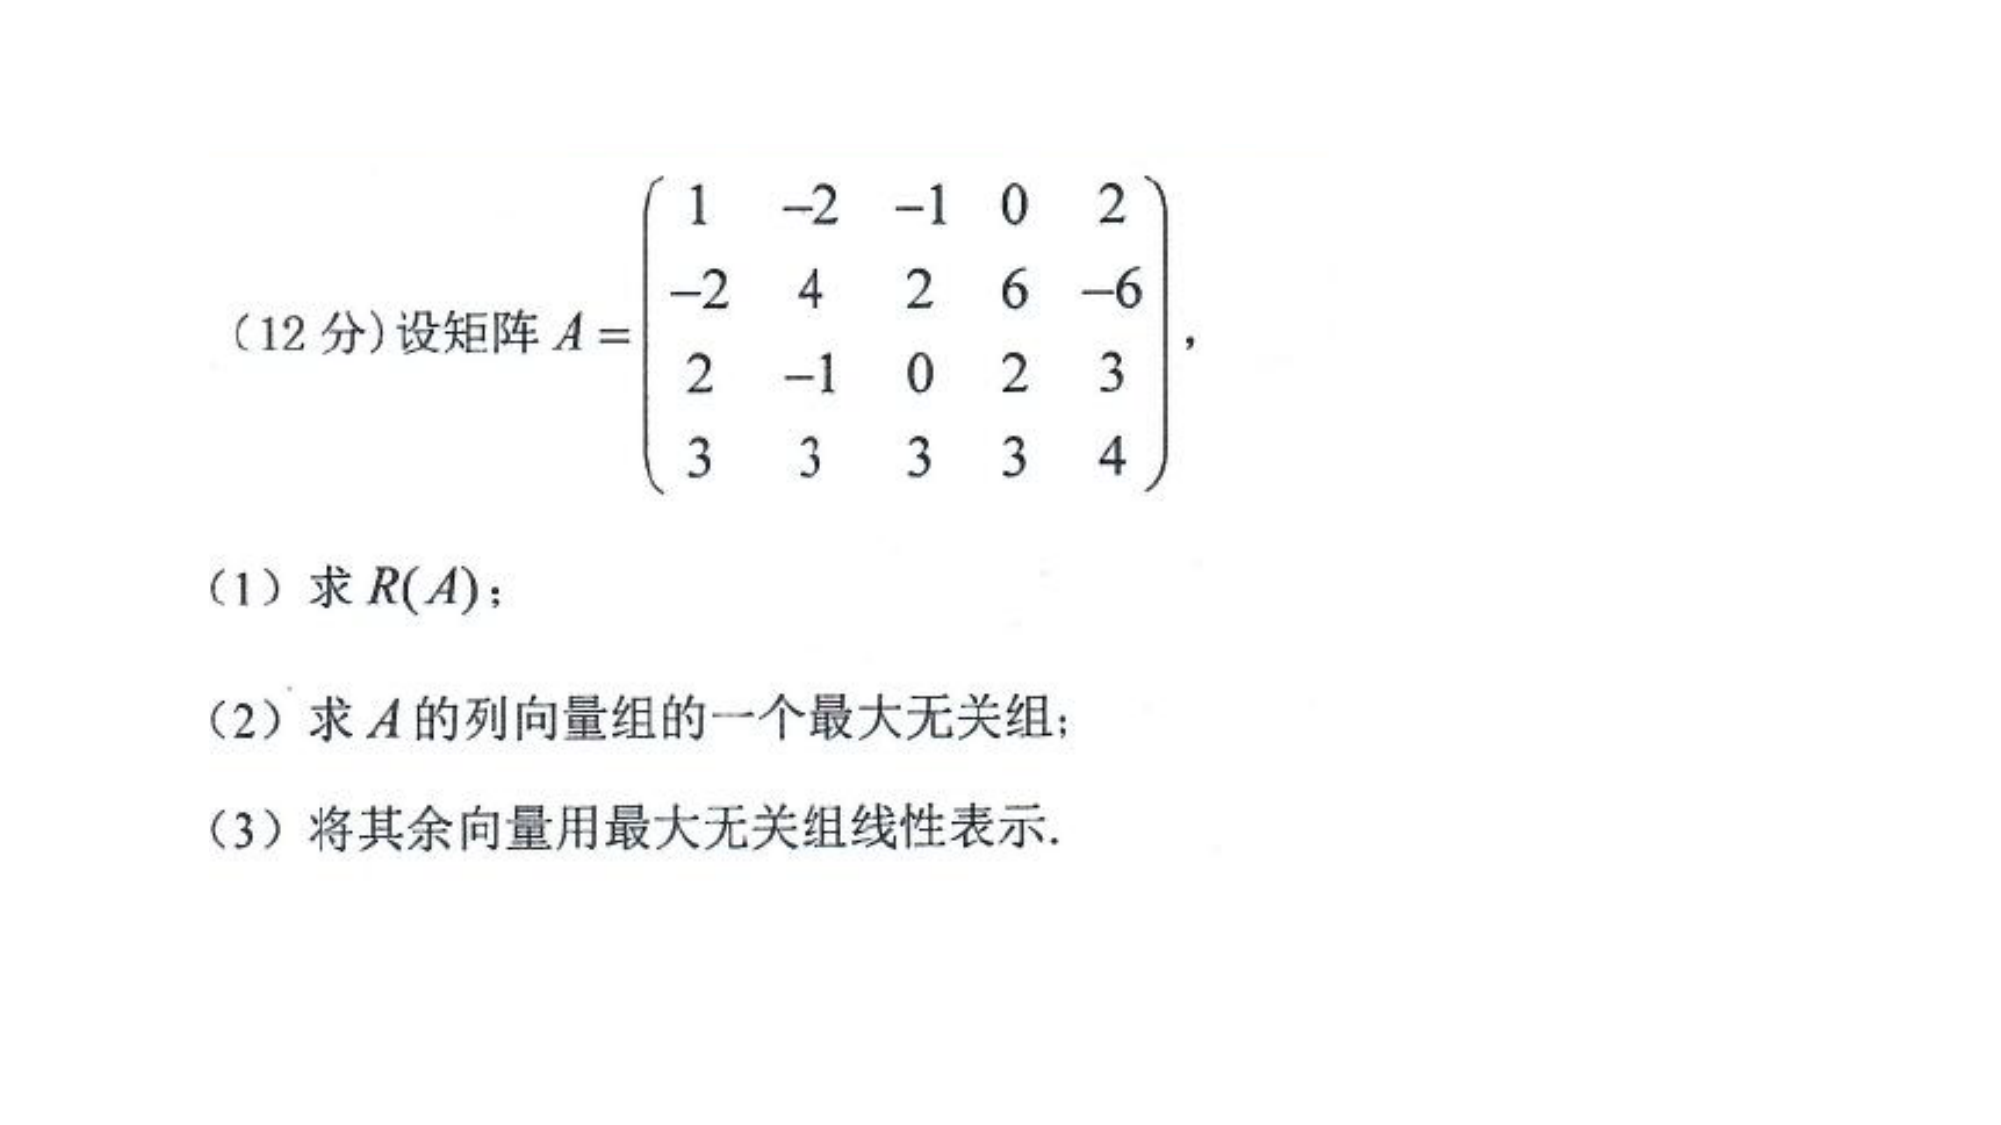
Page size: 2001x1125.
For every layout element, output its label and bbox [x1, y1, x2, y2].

picture [209, 144, 1338, 892]
